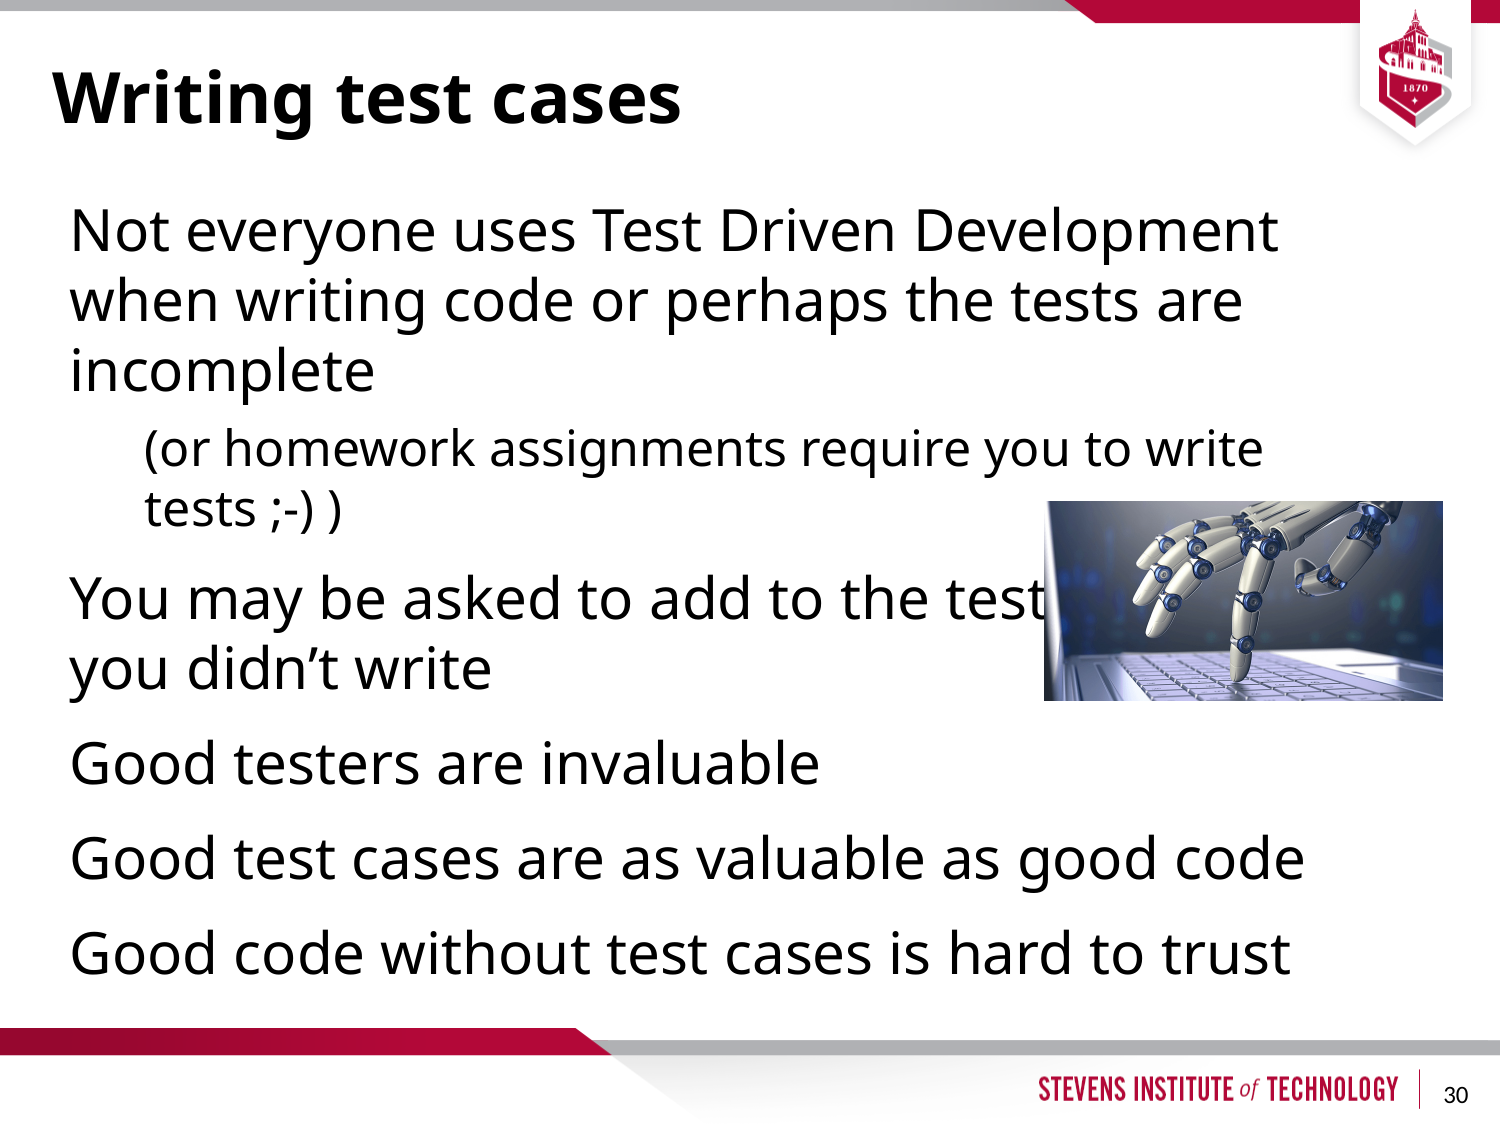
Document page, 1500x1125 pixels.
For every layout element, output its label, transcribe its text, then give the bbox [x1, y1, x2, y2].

picture [0, 1028, 1500, 1125]
list Not everyone uses Test Driven Development when writing code or perhaps the tests are incomplete (or homework assignments require you to write tests ;-) ) You may be asked to add to the test suite of code you didn’t write Good testers are invaluable Good test cases are as valuable as good code Good code without test cases is hard to trust [55, 186, 1443, 927]
picture [0, 0, 1500, 160]
slide_number 30 [1428, 1071, 1490, 1108]
picture [1044, 501, 1444, 701]
title Writing test cases [37, 45, 1338, 150]
